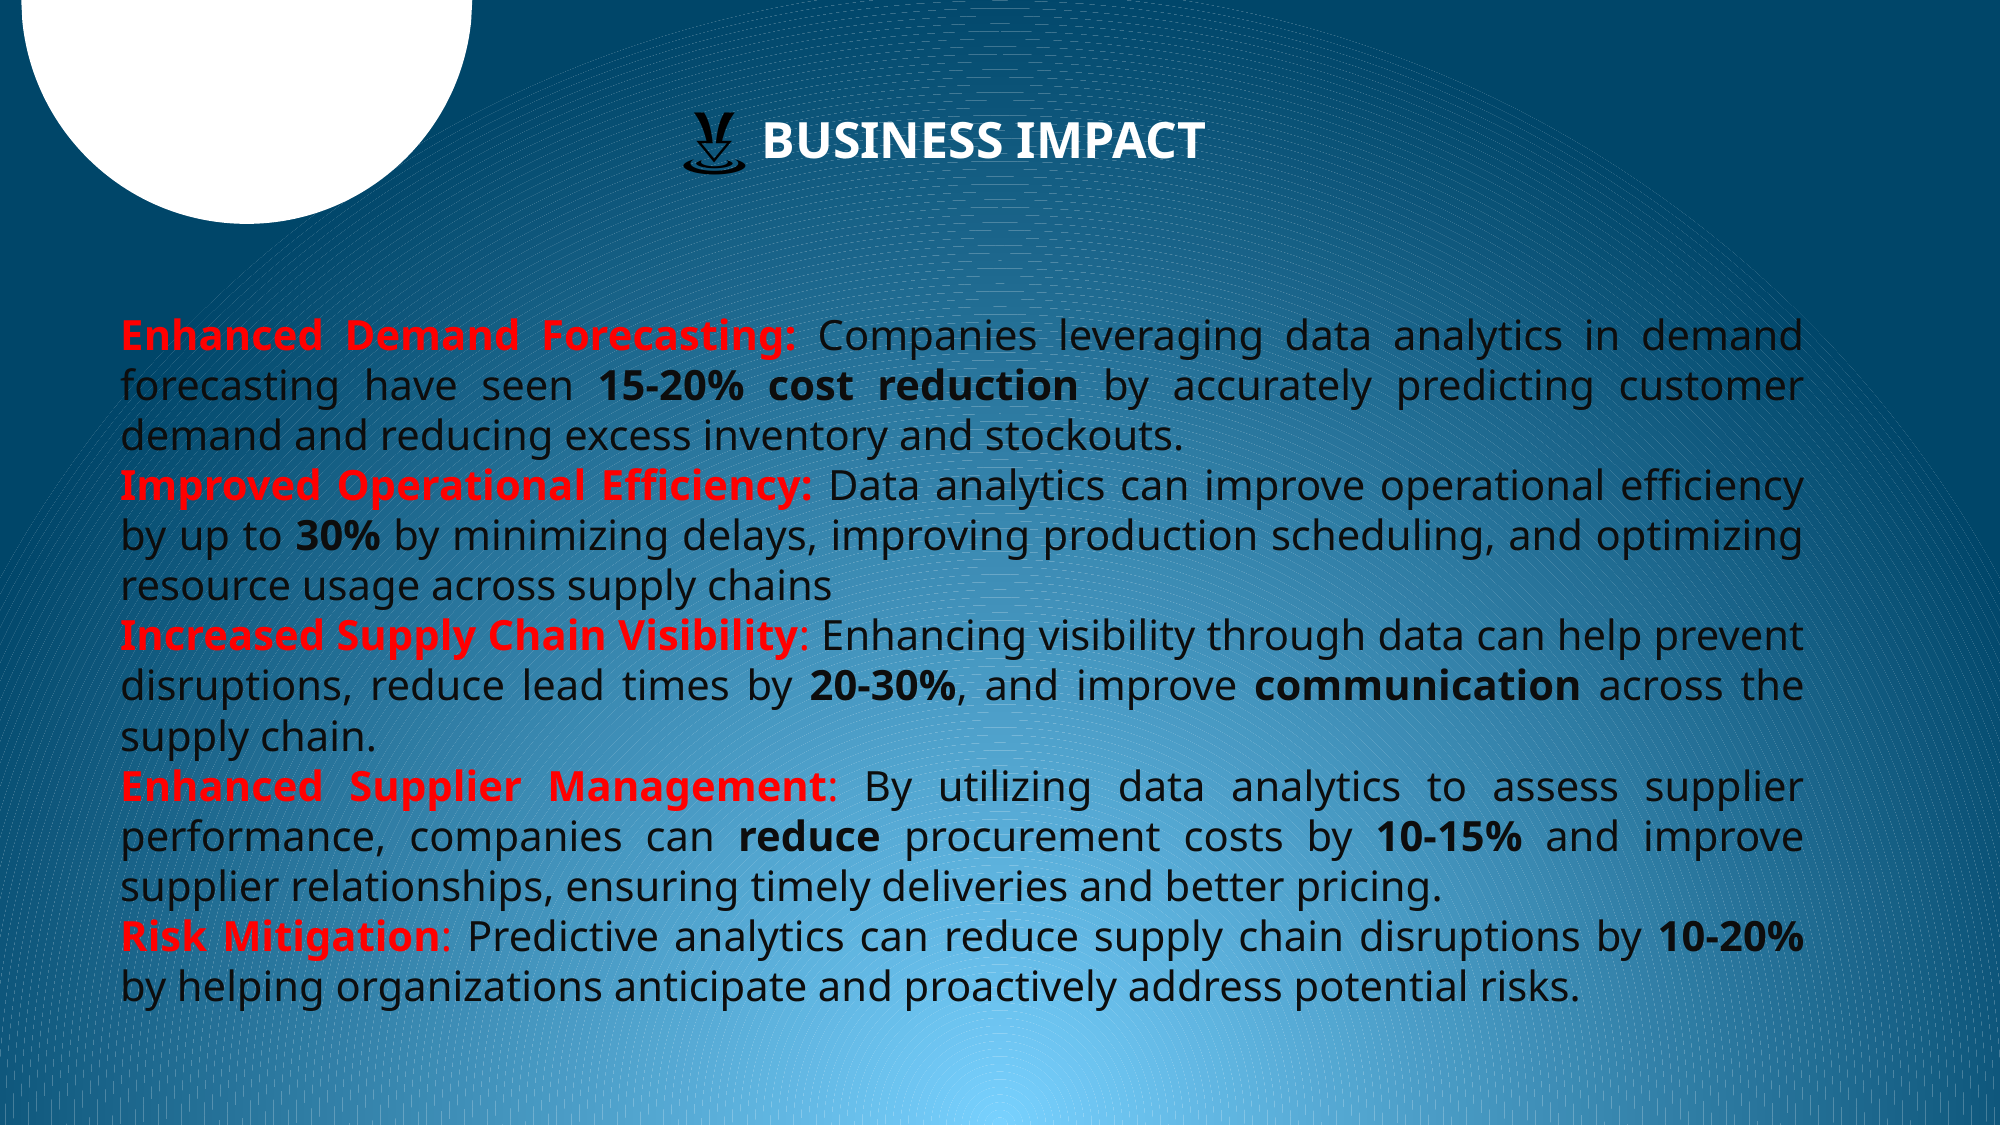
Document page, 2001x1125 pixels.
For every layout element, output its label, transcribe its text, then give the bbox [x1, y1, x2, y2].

text_box BUSINESS IMPACT [747, 101, 1820, 176]
text_box [67, 270, 1933, 1040]
picture [681, 111, 748, 177]
